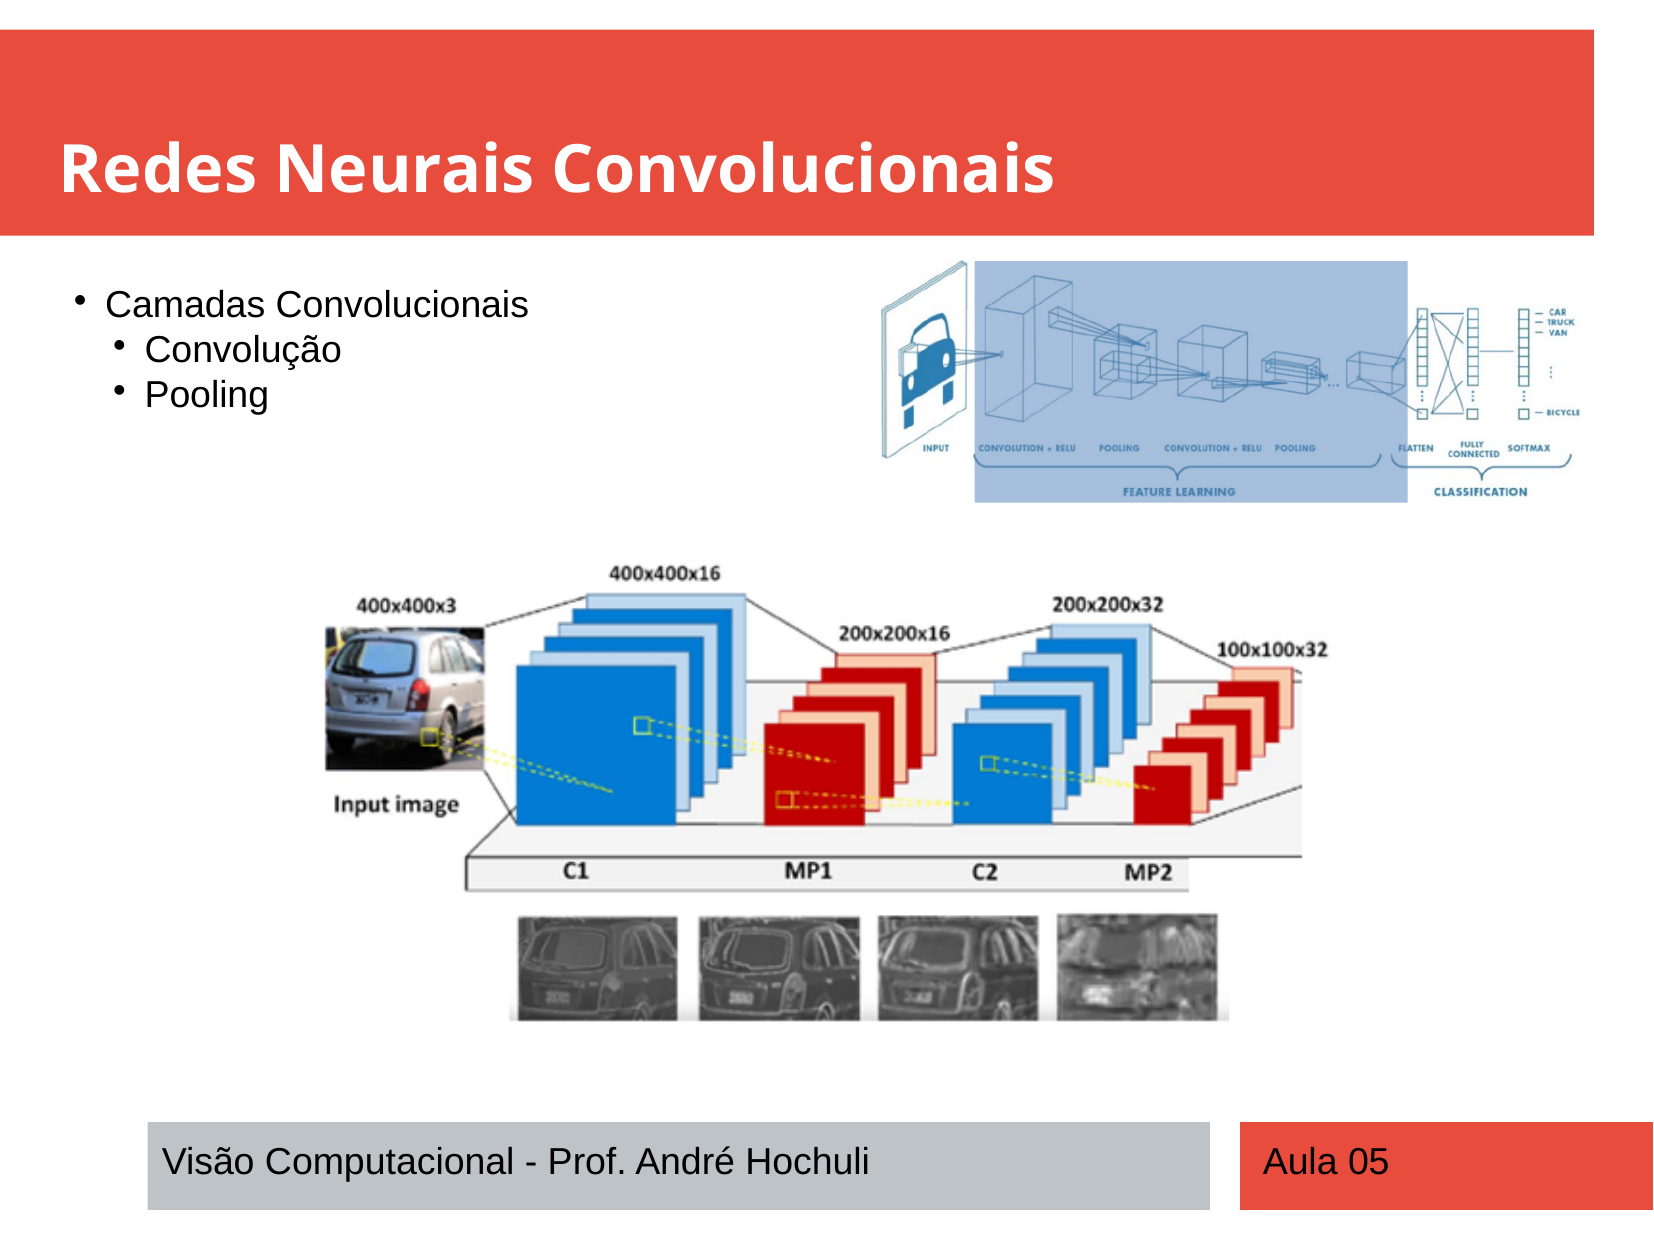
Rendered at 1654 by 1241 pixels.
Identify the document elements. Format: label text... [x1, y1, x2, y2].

text_box Redes Neurais Convolucionais [59, 59, 1594, 206]
text_box [59, 299, 1565, 1067]
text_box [318, 557, 1335, 1033]
text_box Aula 05 [1248, 1129, 1623, 1189]
text_box Visão Computacional - Prof. André Hochuli [147, 1129, 1205, 1189]
picture [869, 244, 1595, 503]
text_box Camadas Convolucionais Convolução Pooling [58, 270, 864, 1017]
